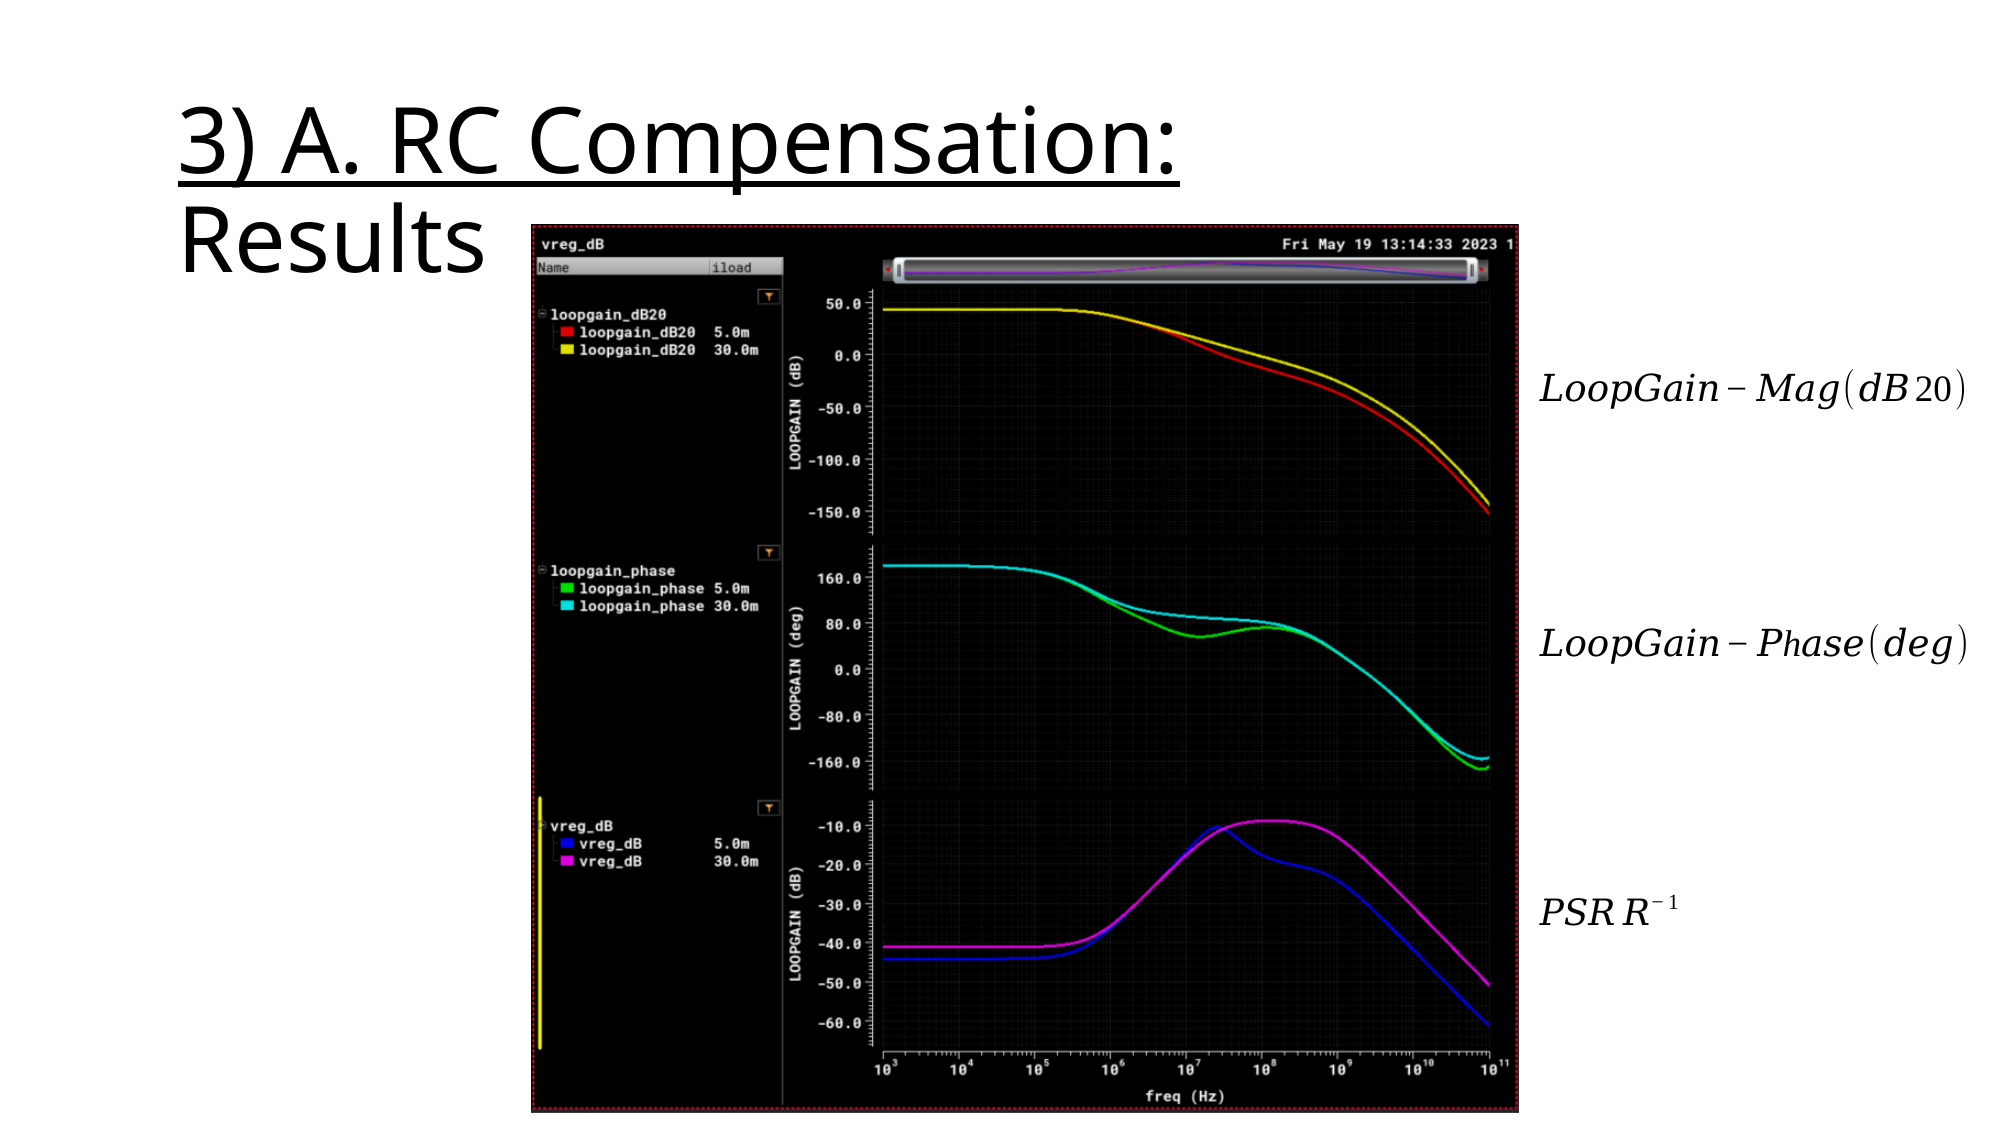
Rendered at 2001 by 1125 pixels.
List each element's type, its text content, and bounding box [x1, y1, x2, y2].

picture [531, 224, 1519, 1113]
text_box 3) A. RC Compensation: Results [162, 84, 1888, 303]
